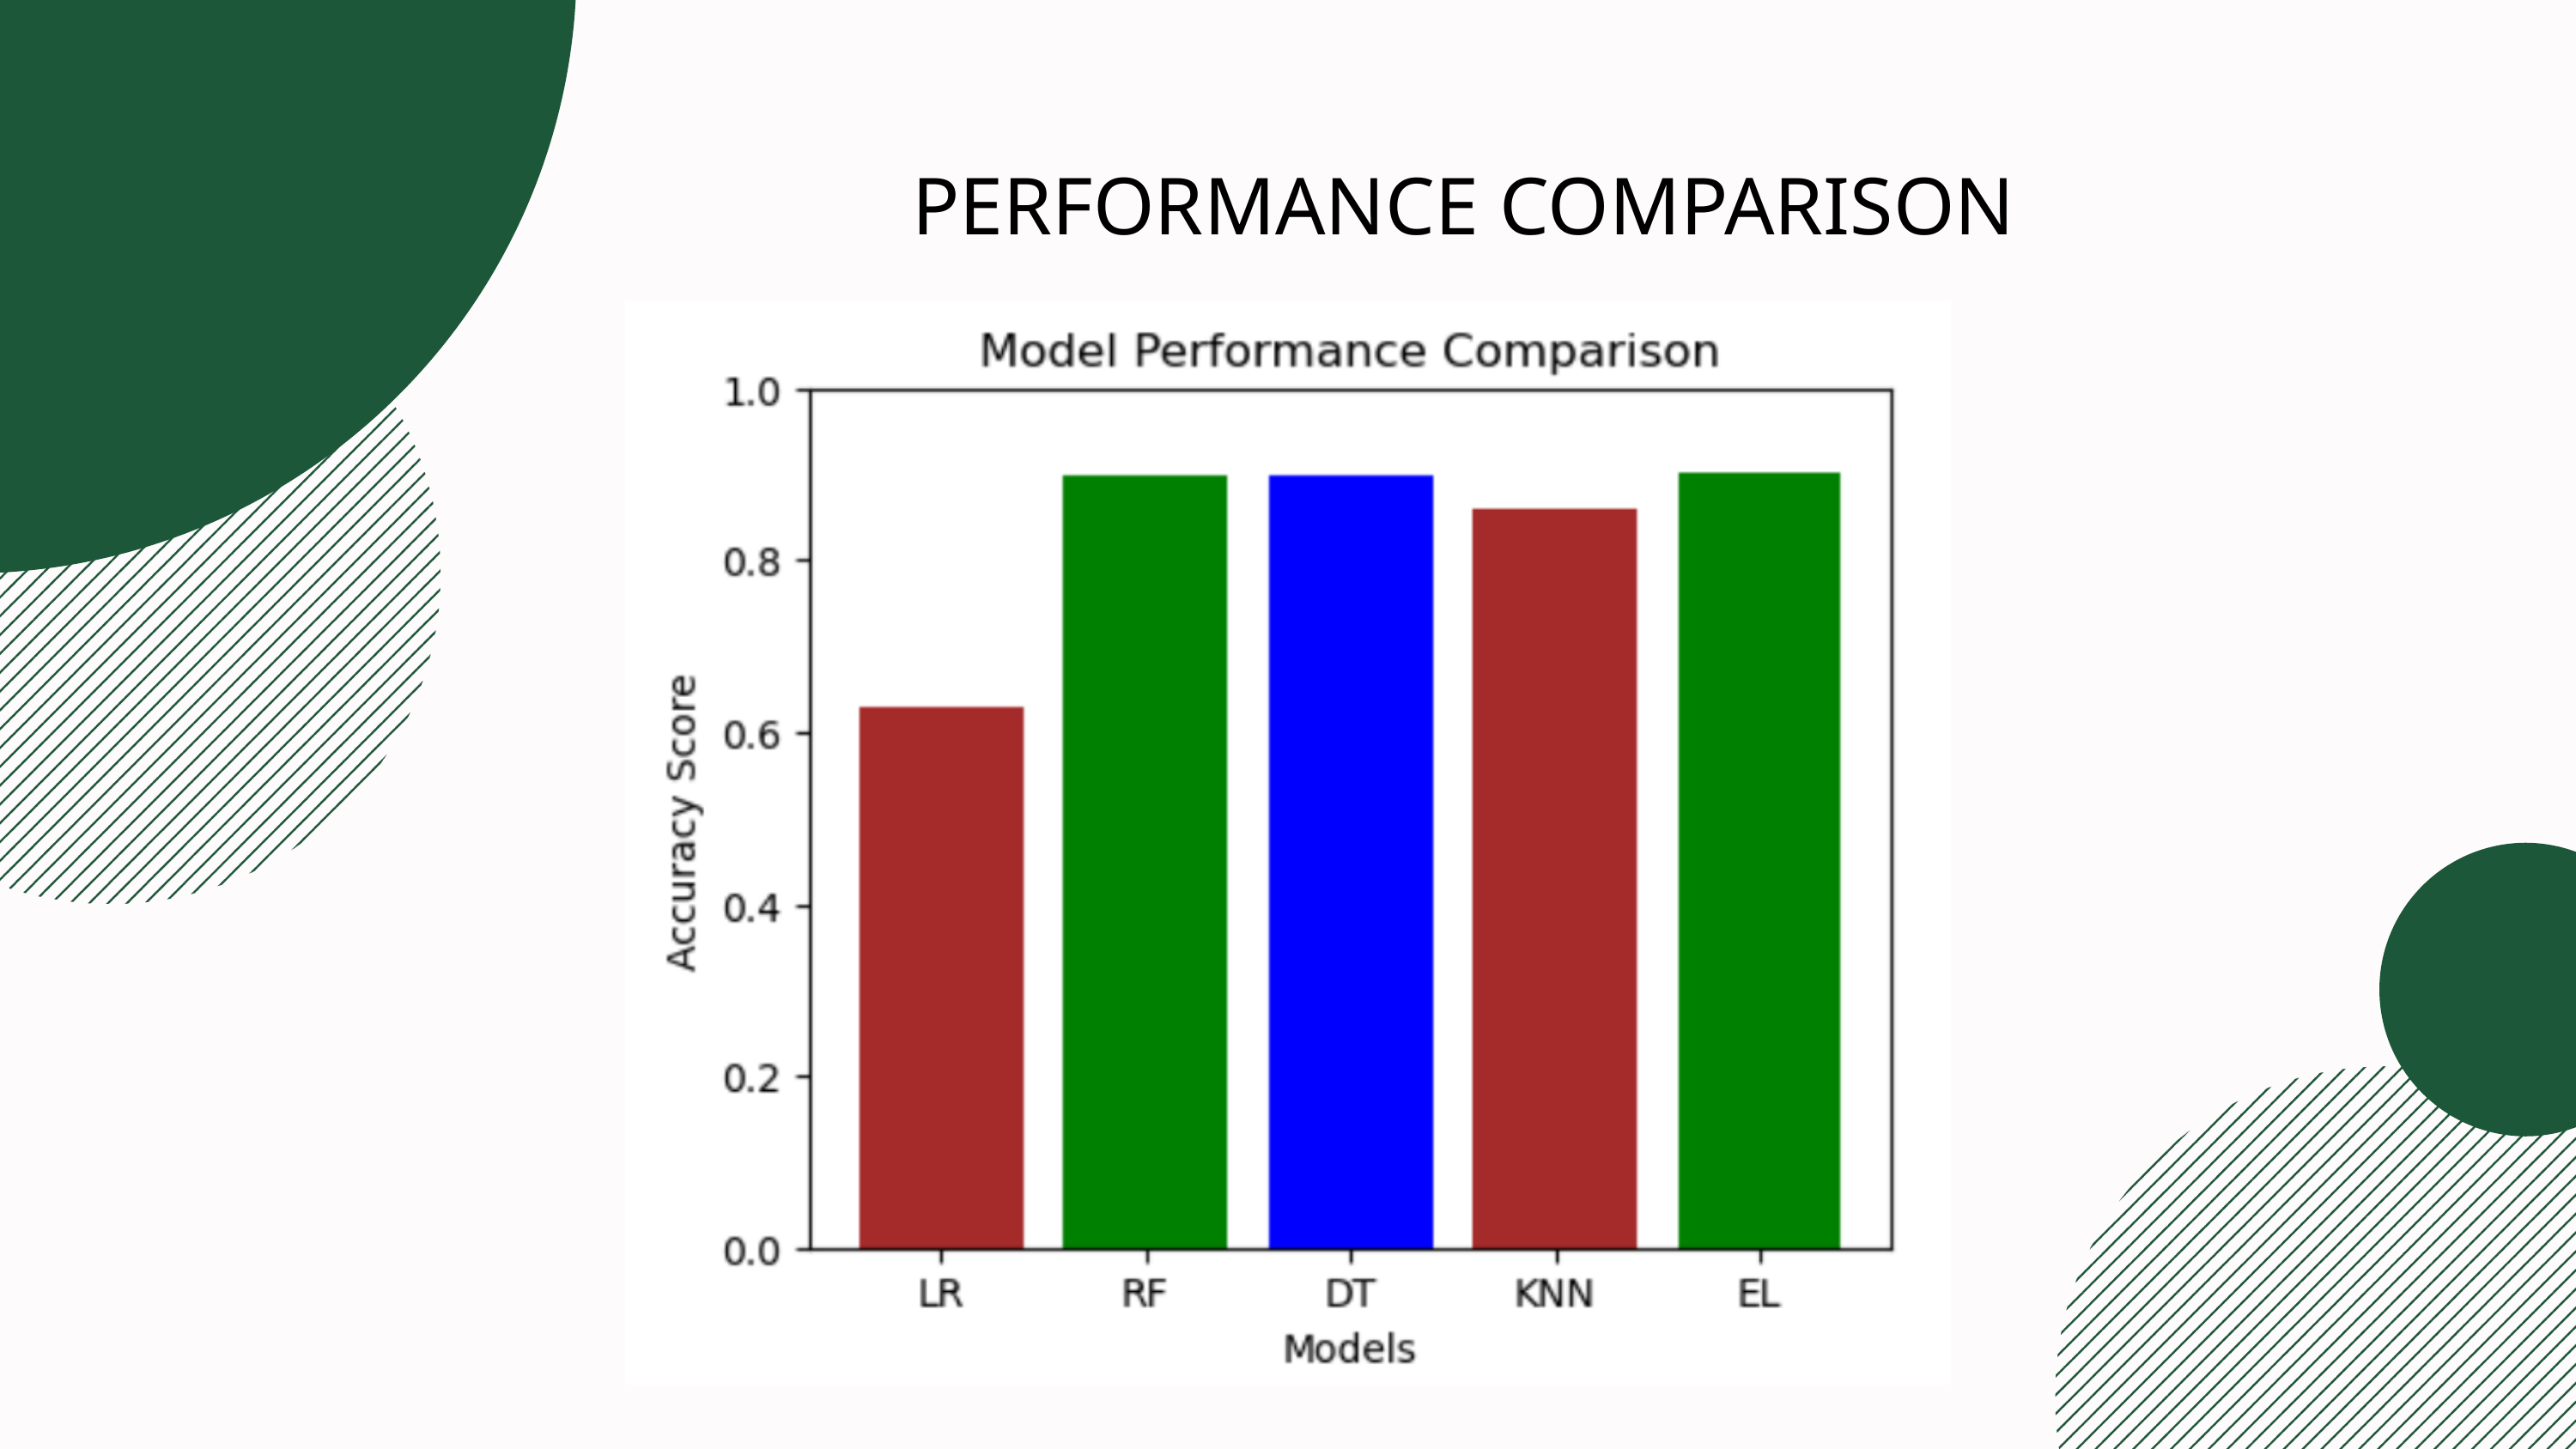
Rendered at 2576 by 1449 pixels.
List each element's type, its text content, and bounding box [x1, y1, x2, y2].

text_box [2379, 842, 2576, 1137]
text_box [0, 0, 580, 574]
text_box PERFORMANCE COMPARISON [584, 77, 2379, 251]
text_box [624, 300, 1952, 1385]
text_box [2055, 1066, 2576, 1449]
text_box [0, 581, 440, 904]
